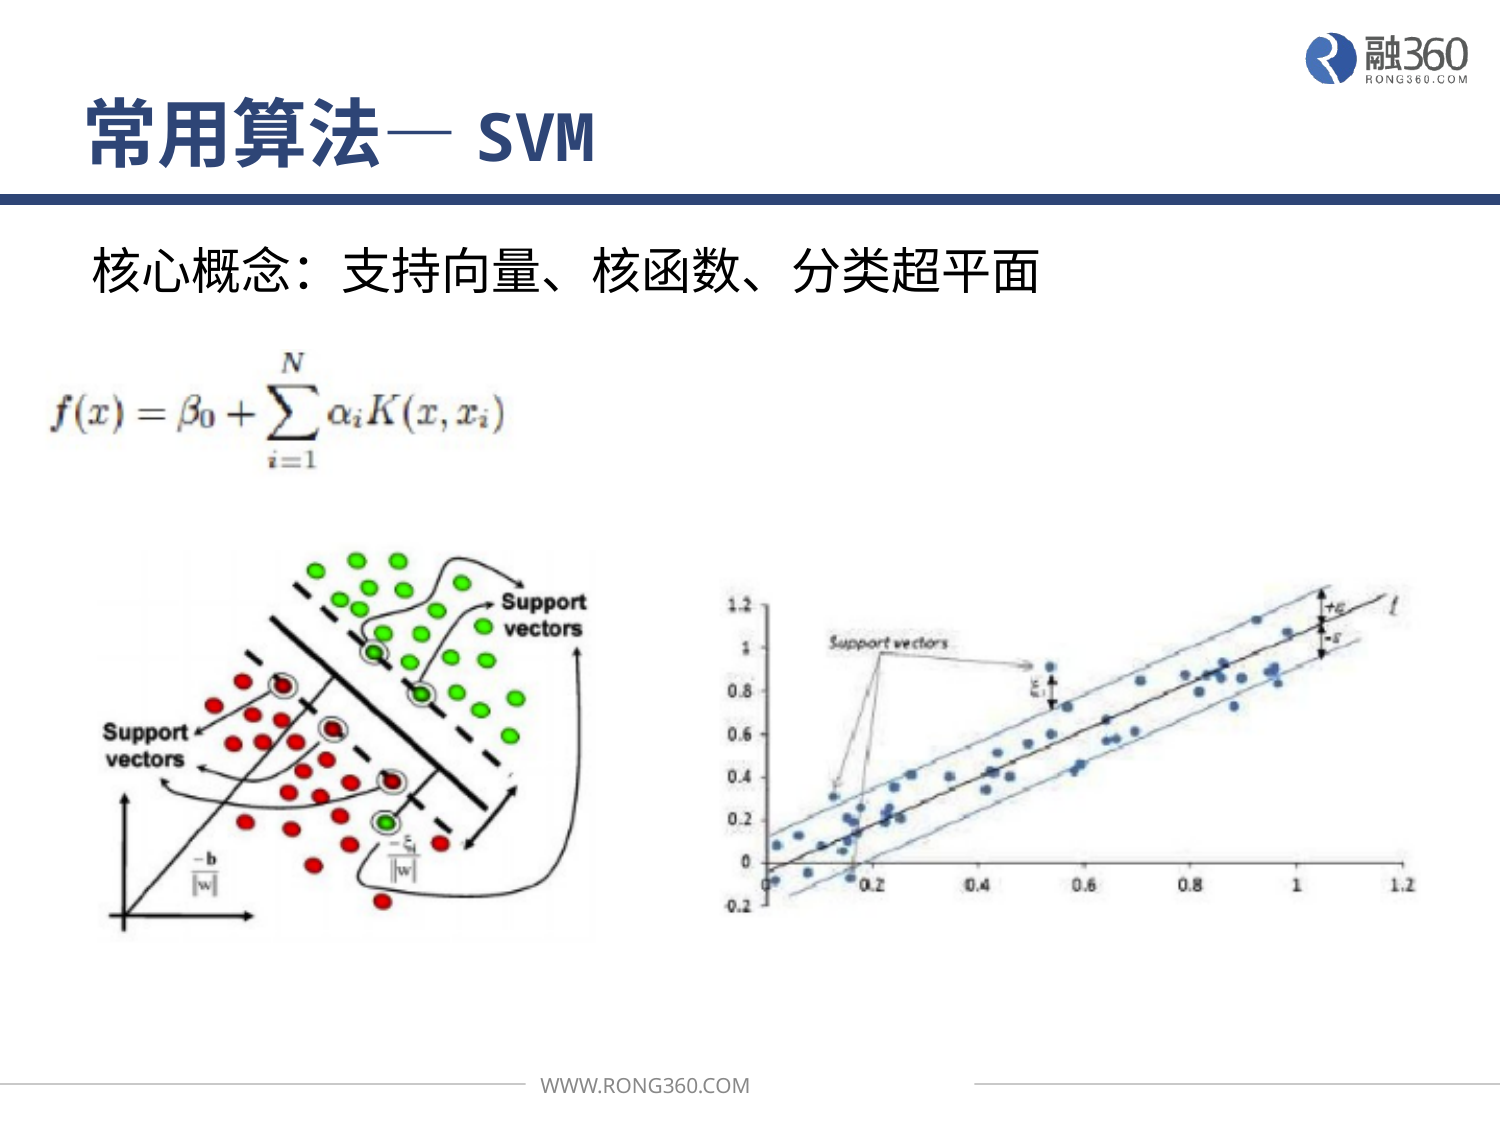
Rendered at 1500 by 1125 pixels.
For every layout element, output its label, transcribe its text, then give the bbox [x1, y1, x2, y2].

picture [1305, 32, 1468, 77]
title 常用算法—SVM [0, 77, 1500, 185]
text_box 核心概念：支持向量、核函数、分类超平面 [76, 231, 1424, 307]
picture [24, 349, 1498, 982]
